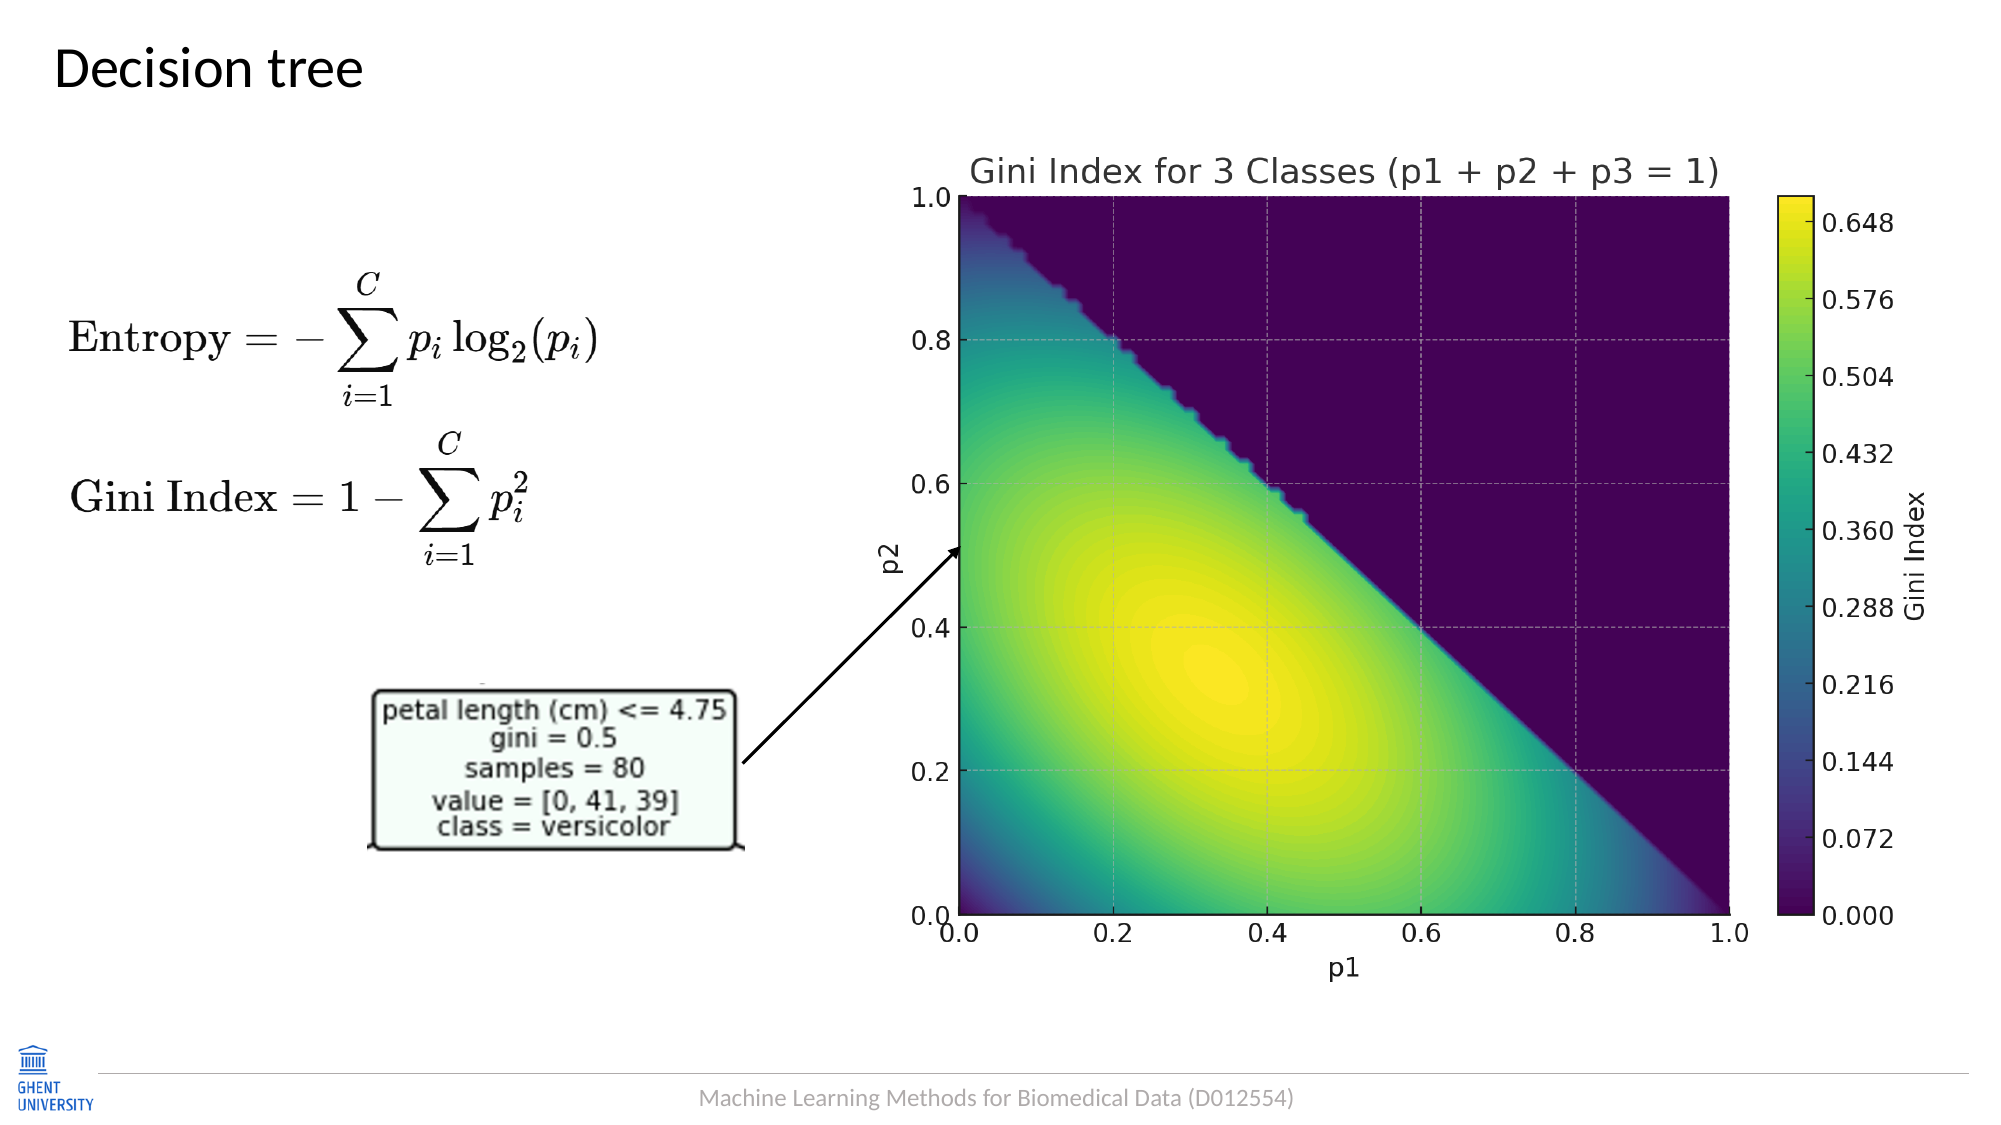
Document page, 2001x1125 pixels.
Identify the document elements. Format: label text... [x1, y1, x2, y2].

picture [367, 683, 745, 854]
text_box Machine Learning Methods for Biomedical Data (D012554) [10, 1074, 1990, 1120]
text_box Decision tree [39, 21, 1967, 107]
picture [10, 1031, 101, 1118]
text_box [742, 546, 961, 764]
picture [860, 141, 1945, 997]
picture [55, 243, 617, 584]
